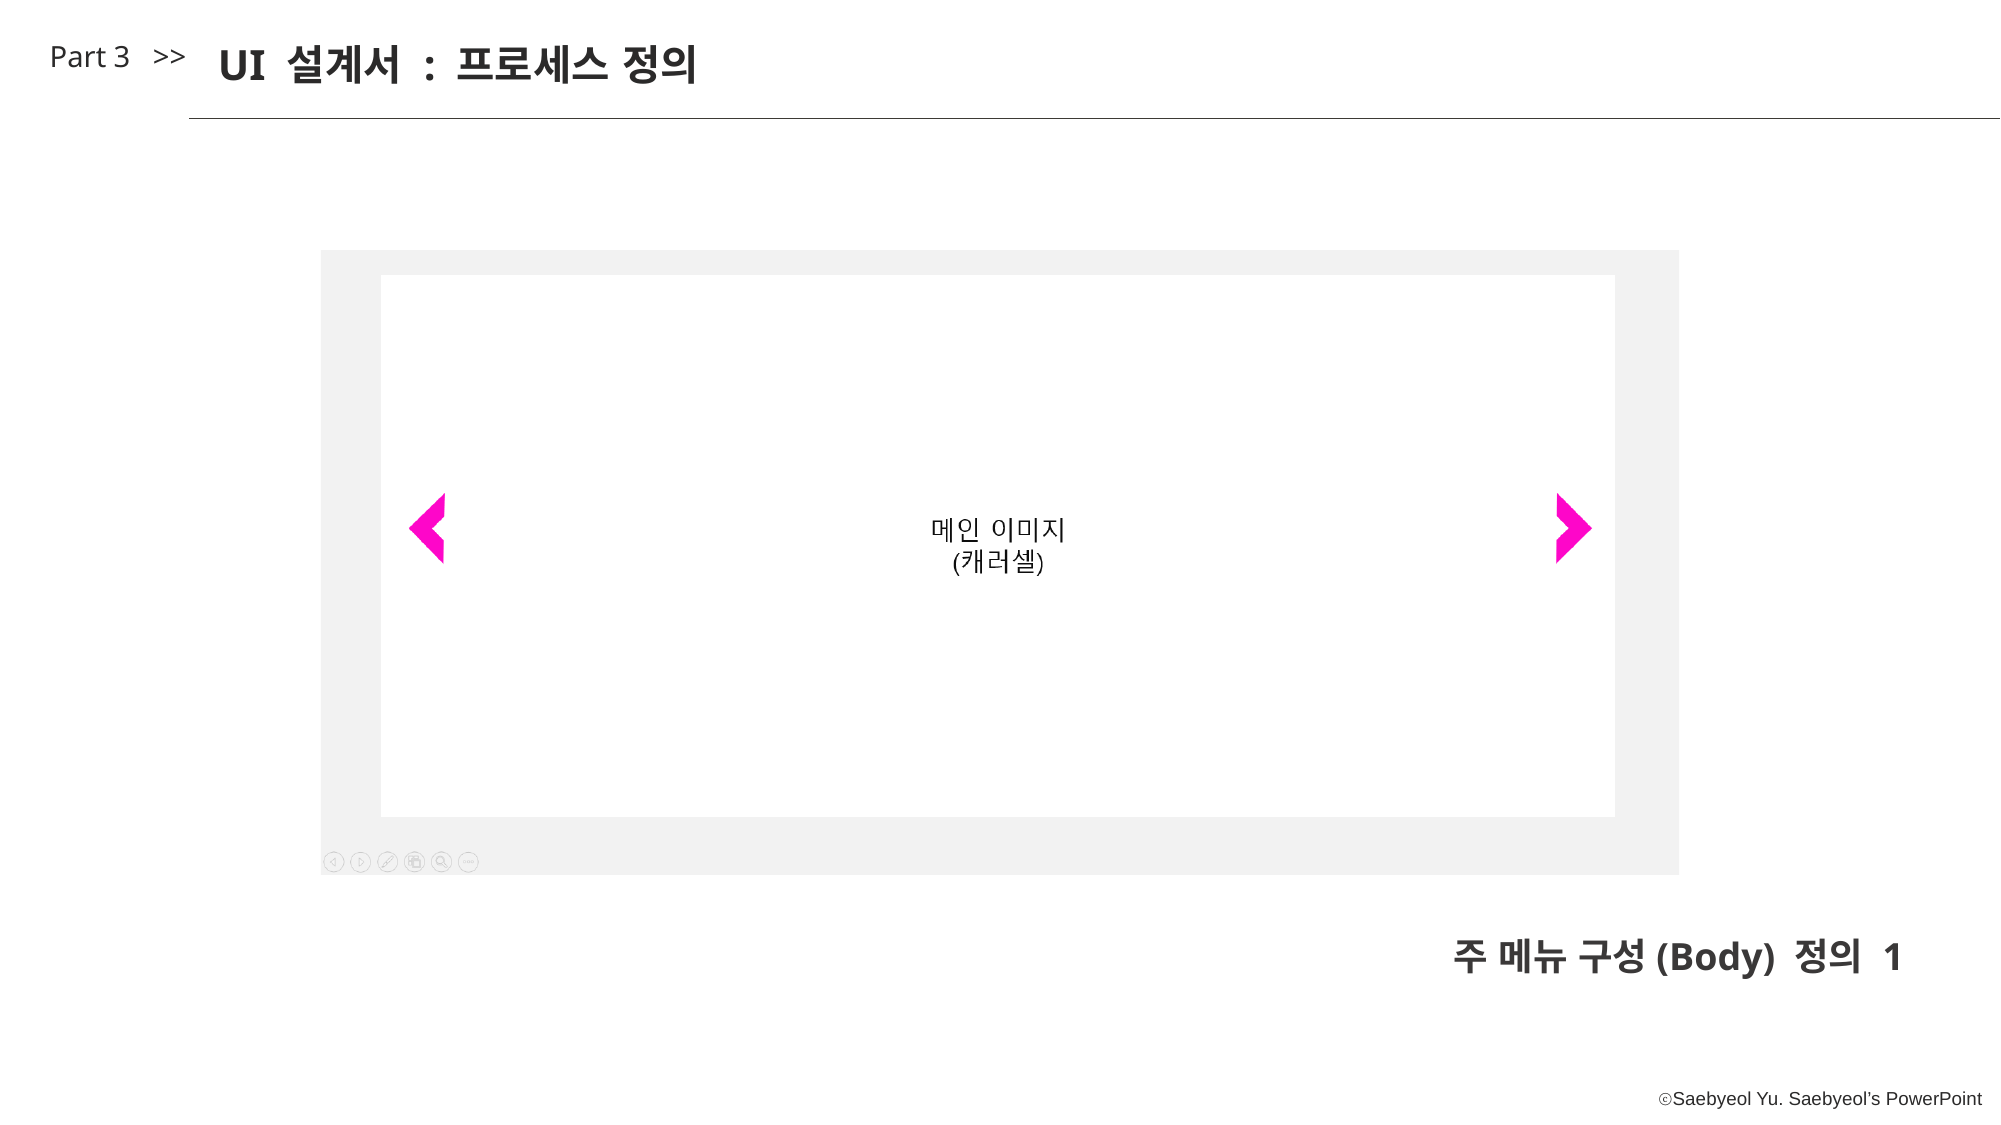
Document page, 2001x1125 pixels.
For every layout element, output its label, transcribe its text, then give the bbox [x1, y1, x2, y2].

text_box Part 3 >> [34, 30, 202, 81]
text_box UI 설계서 : 프로세스 정의 [203, 31, 714, 97]
picture [320, 249, 1680, 875]
text_box 주 메뉴 구성(Body) 정의 1 [1409, 925, 1949, 986]
